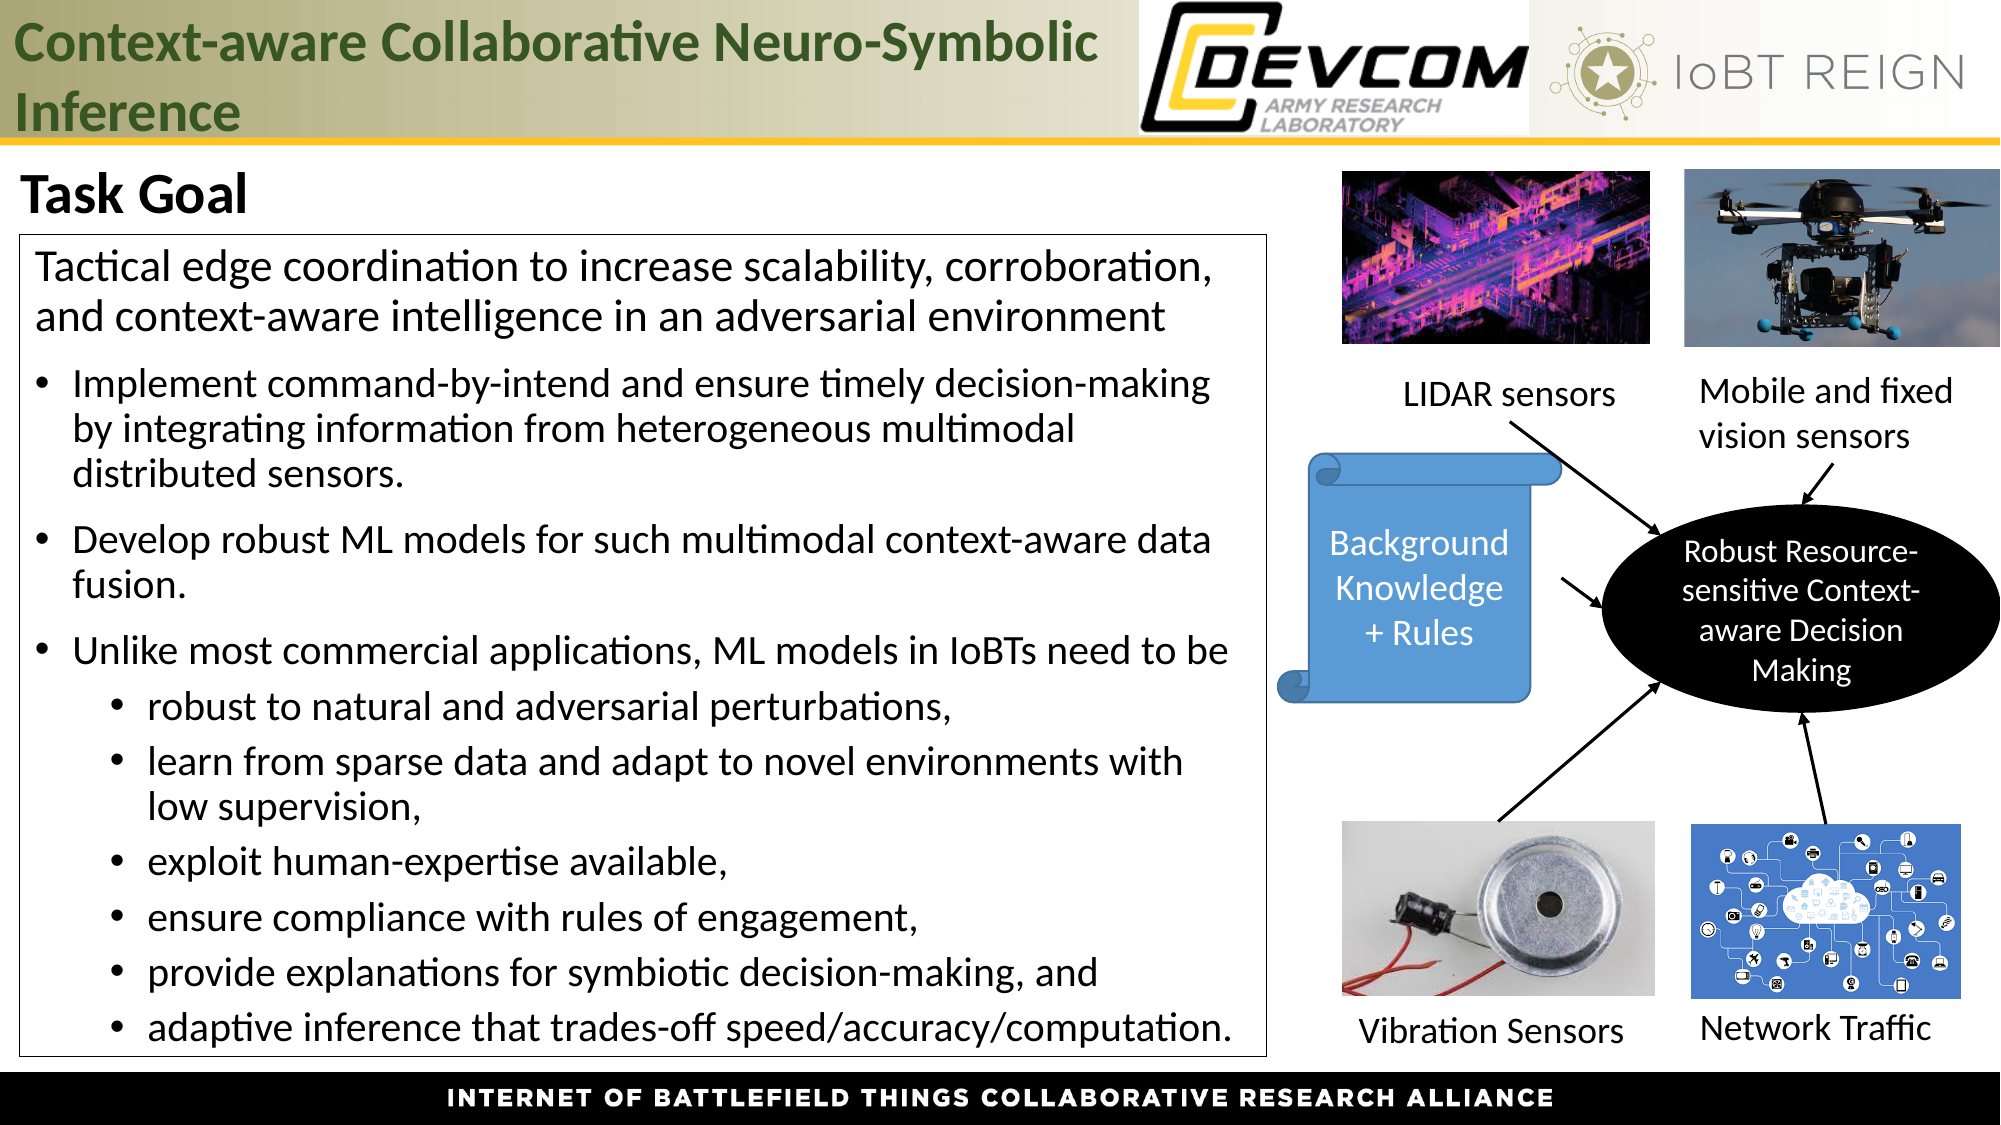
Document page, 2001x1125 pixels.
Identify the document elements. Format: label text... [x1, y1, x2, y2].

text_box Background Knowledge + Rules [1276, 452, 1532, 704]
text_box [1801, 464, 1834, 506]
text_box Context-aware Collaborative Neuro-Symbolic Inference [0, 0, 1173, 151]
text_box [1498, 681, 1661, 822]
picture [1691, 824, 1961, 999]
text_box LIDAR sensors [1388, 361, 1632, 422]
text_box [1509, 422, 1661, 536]
text_box Network Traffic [1685, 996, 1947, 1056]
text_box Robust Resource-sensitive Context-aware Decision Making [1601, 504, 2000, 713]
text_box Mobile and fixed vision sensors [1684, 358, 1982, 464]
picture [0, 1072, 2000, 1125]
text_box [1530, 577, 1603, 609]
picture [1684, 169, 2000, 347]
text_box Vibration Sensors [1343, 998, 1640, 1059]
list Tactical edge coordination to increase scalability, corroboration, and context-aware intelligence in an adversarial environment Implement command-by-intend and ensure timely decision-making by integrating information from heterogeneous multimodal distributed sensors. Develop robust ML models for such multimodal context-aware data fusion. Unlike most commercial applications, ML models in IoBTs need to be robust to natural and adversarial perturbations, learn from sparse data and adapt to novel environments with low supervision, exploit human-expertise available, ensure compliance with rules of engagement, provide explanations for symbiotic decision-making, and adaptive inference that trades-off speed/accuracy/computation. [19, 234, 1267, 1057]
picture [1342, 821, 1655, 996]
title Task Goal [5, 155, 1680, 373]
picture [1342, 171, 1650, 344]
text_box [1801, 711, 1826, 825]
picture [1173, 0, 2000, 146]
